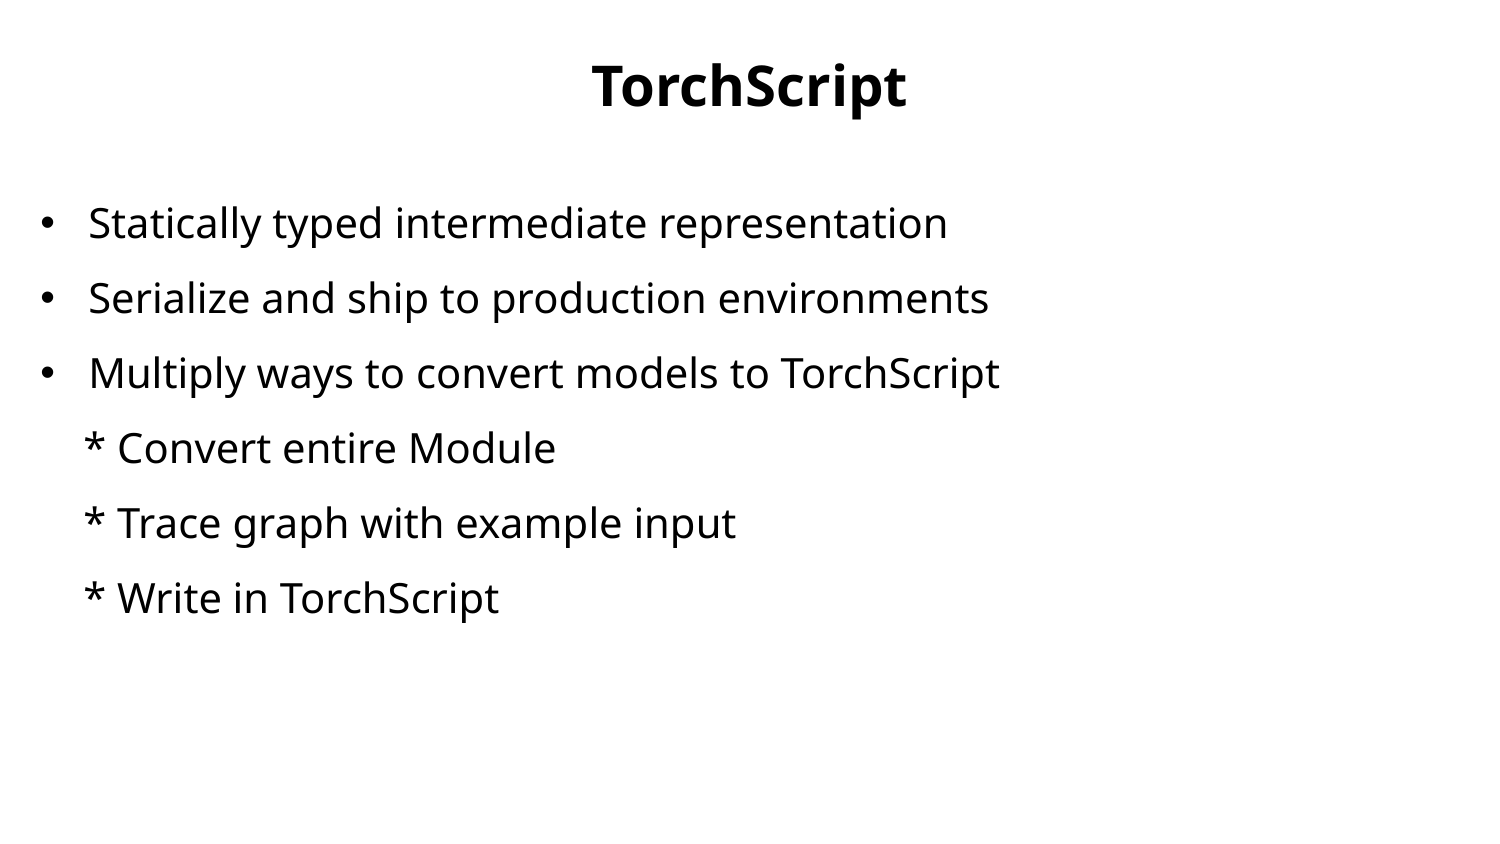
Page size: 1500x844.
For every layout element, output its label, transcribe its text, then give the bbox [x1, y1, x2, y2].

title TorchScript [224, 50, 1276, 171]
list Statically typed intermediate representation Serialize and ship to production environments Multiply ways to convert models to TorchScript * Convert entire Module * Trace graph with example input * Write in TorchScript [40, 171, 1469, 647]
